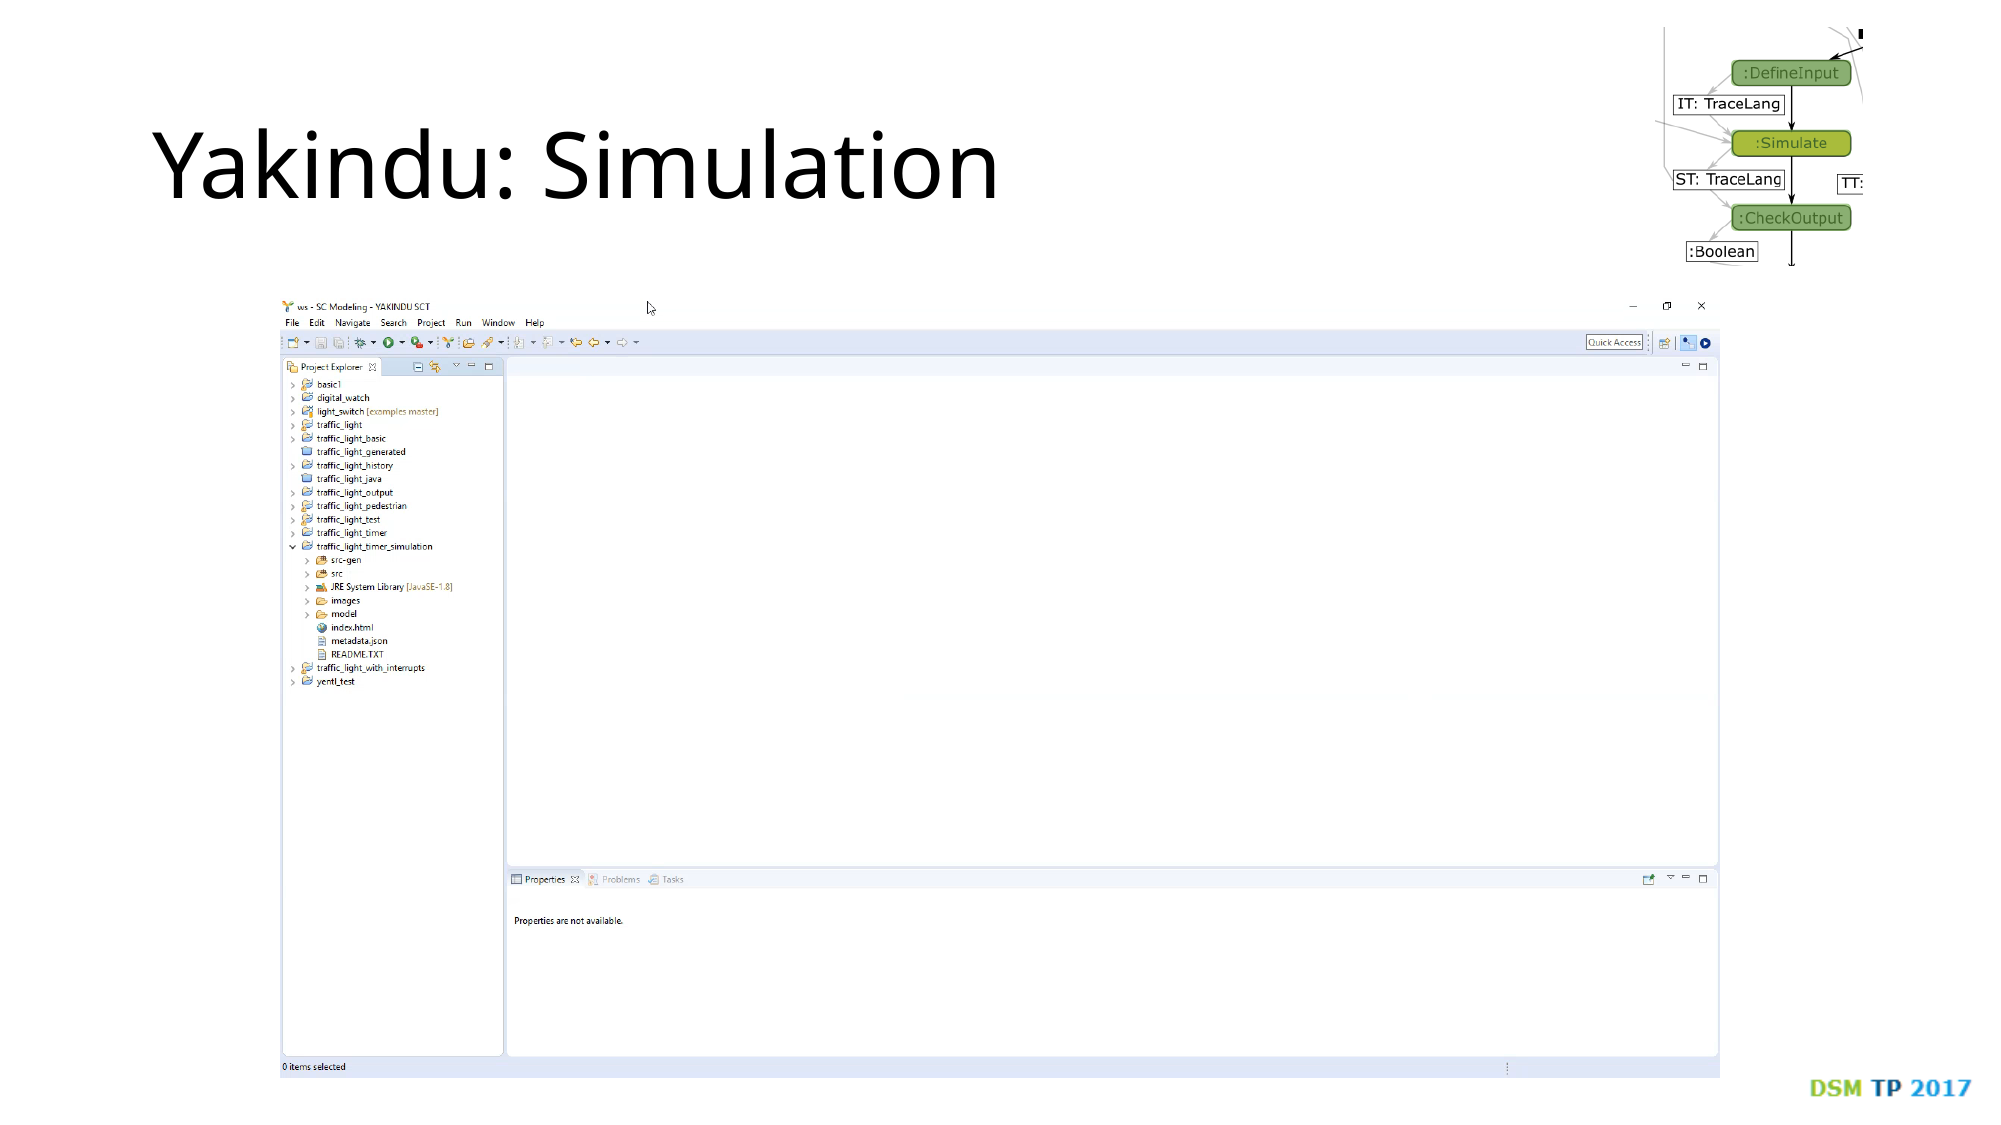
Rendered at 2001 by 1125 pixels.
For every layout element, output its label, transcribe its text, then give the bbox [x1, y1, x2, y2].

title Yakindu: Simulation [137, 59, 1863, 278]
picture [1655, 27, 1863, 266]
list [279, 298, 1721, 1079]
picture [1805, 1072, 1976, 1103]
